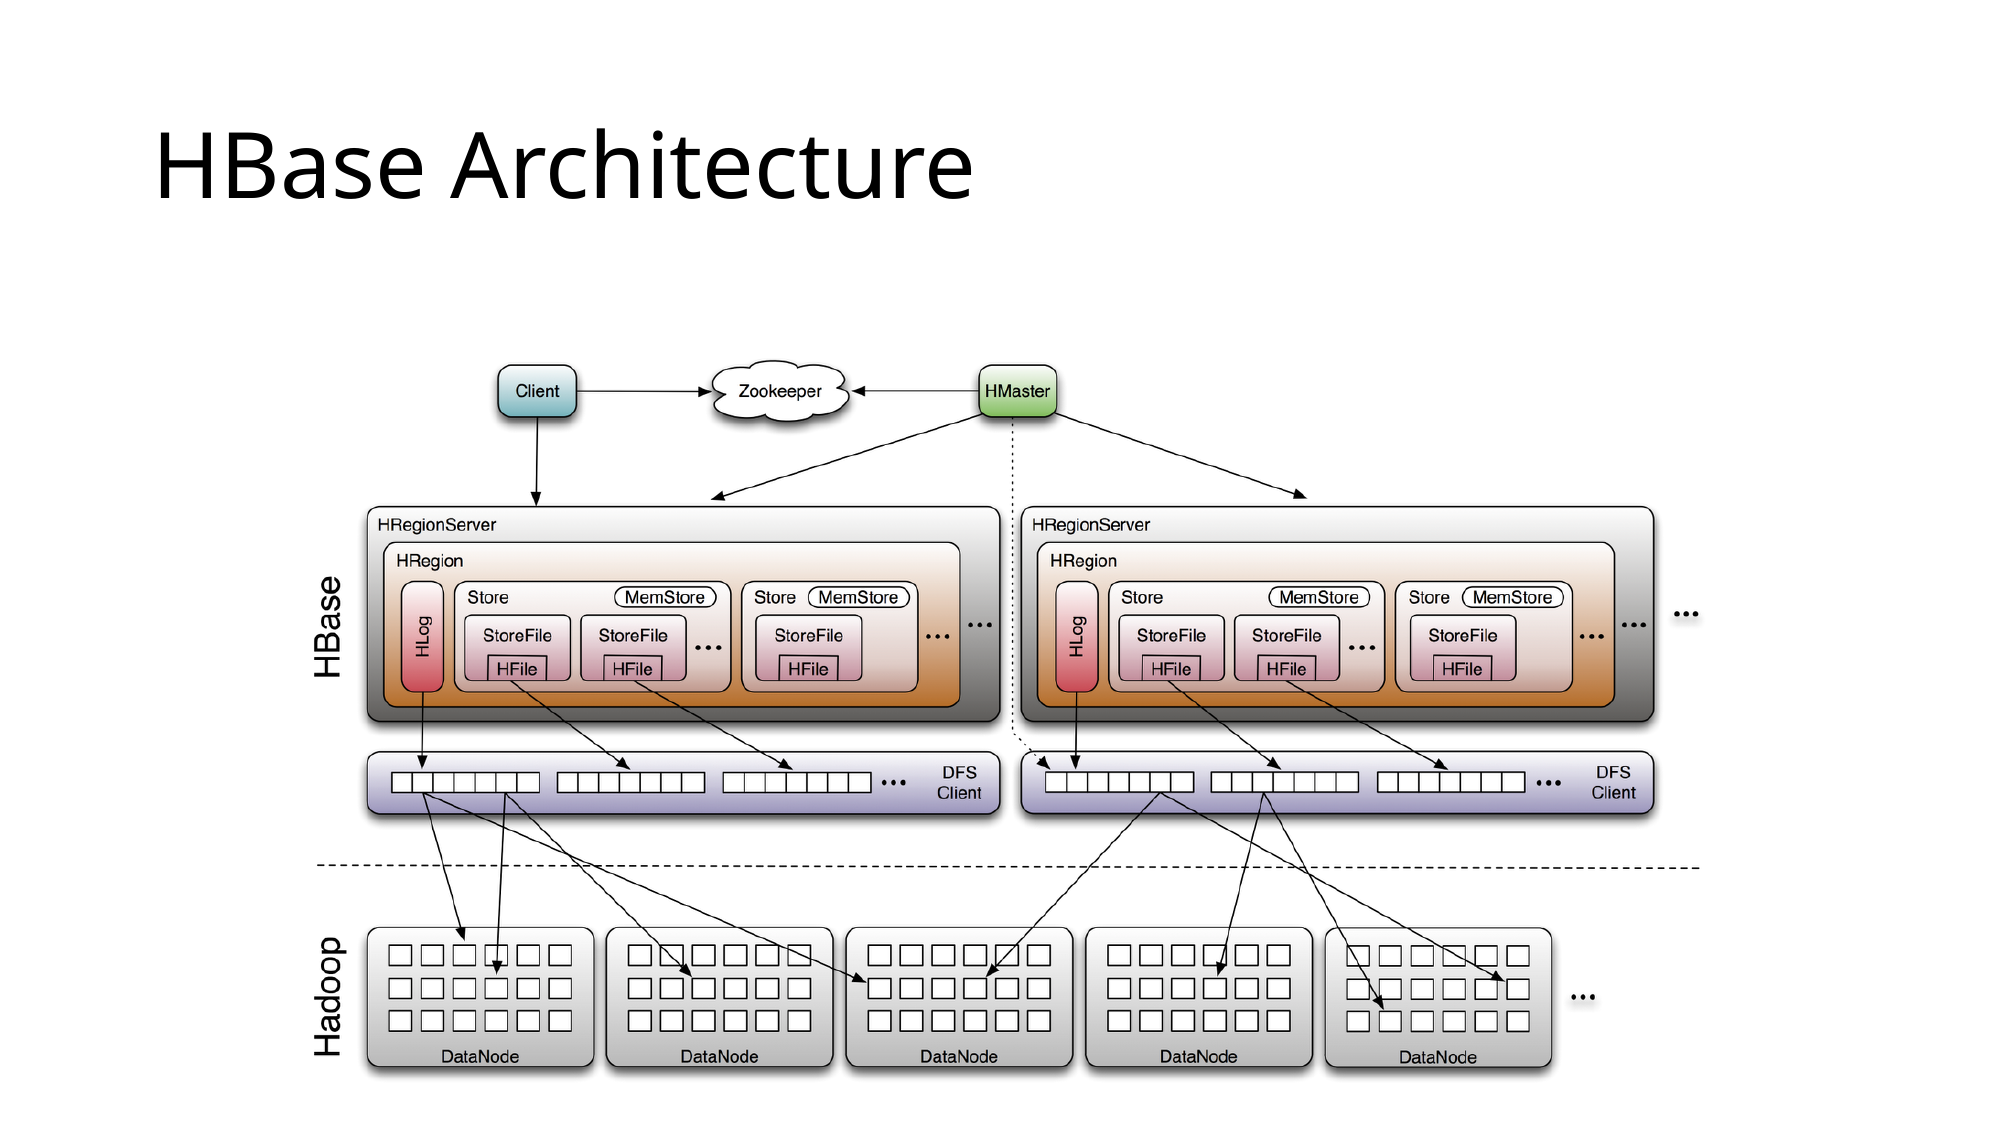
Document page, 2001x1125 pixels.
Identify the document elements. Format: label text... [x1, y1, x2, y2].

picture [249, 348, 1713, 1088]
title HBase Architecture [137, 59, 1863, 278]
